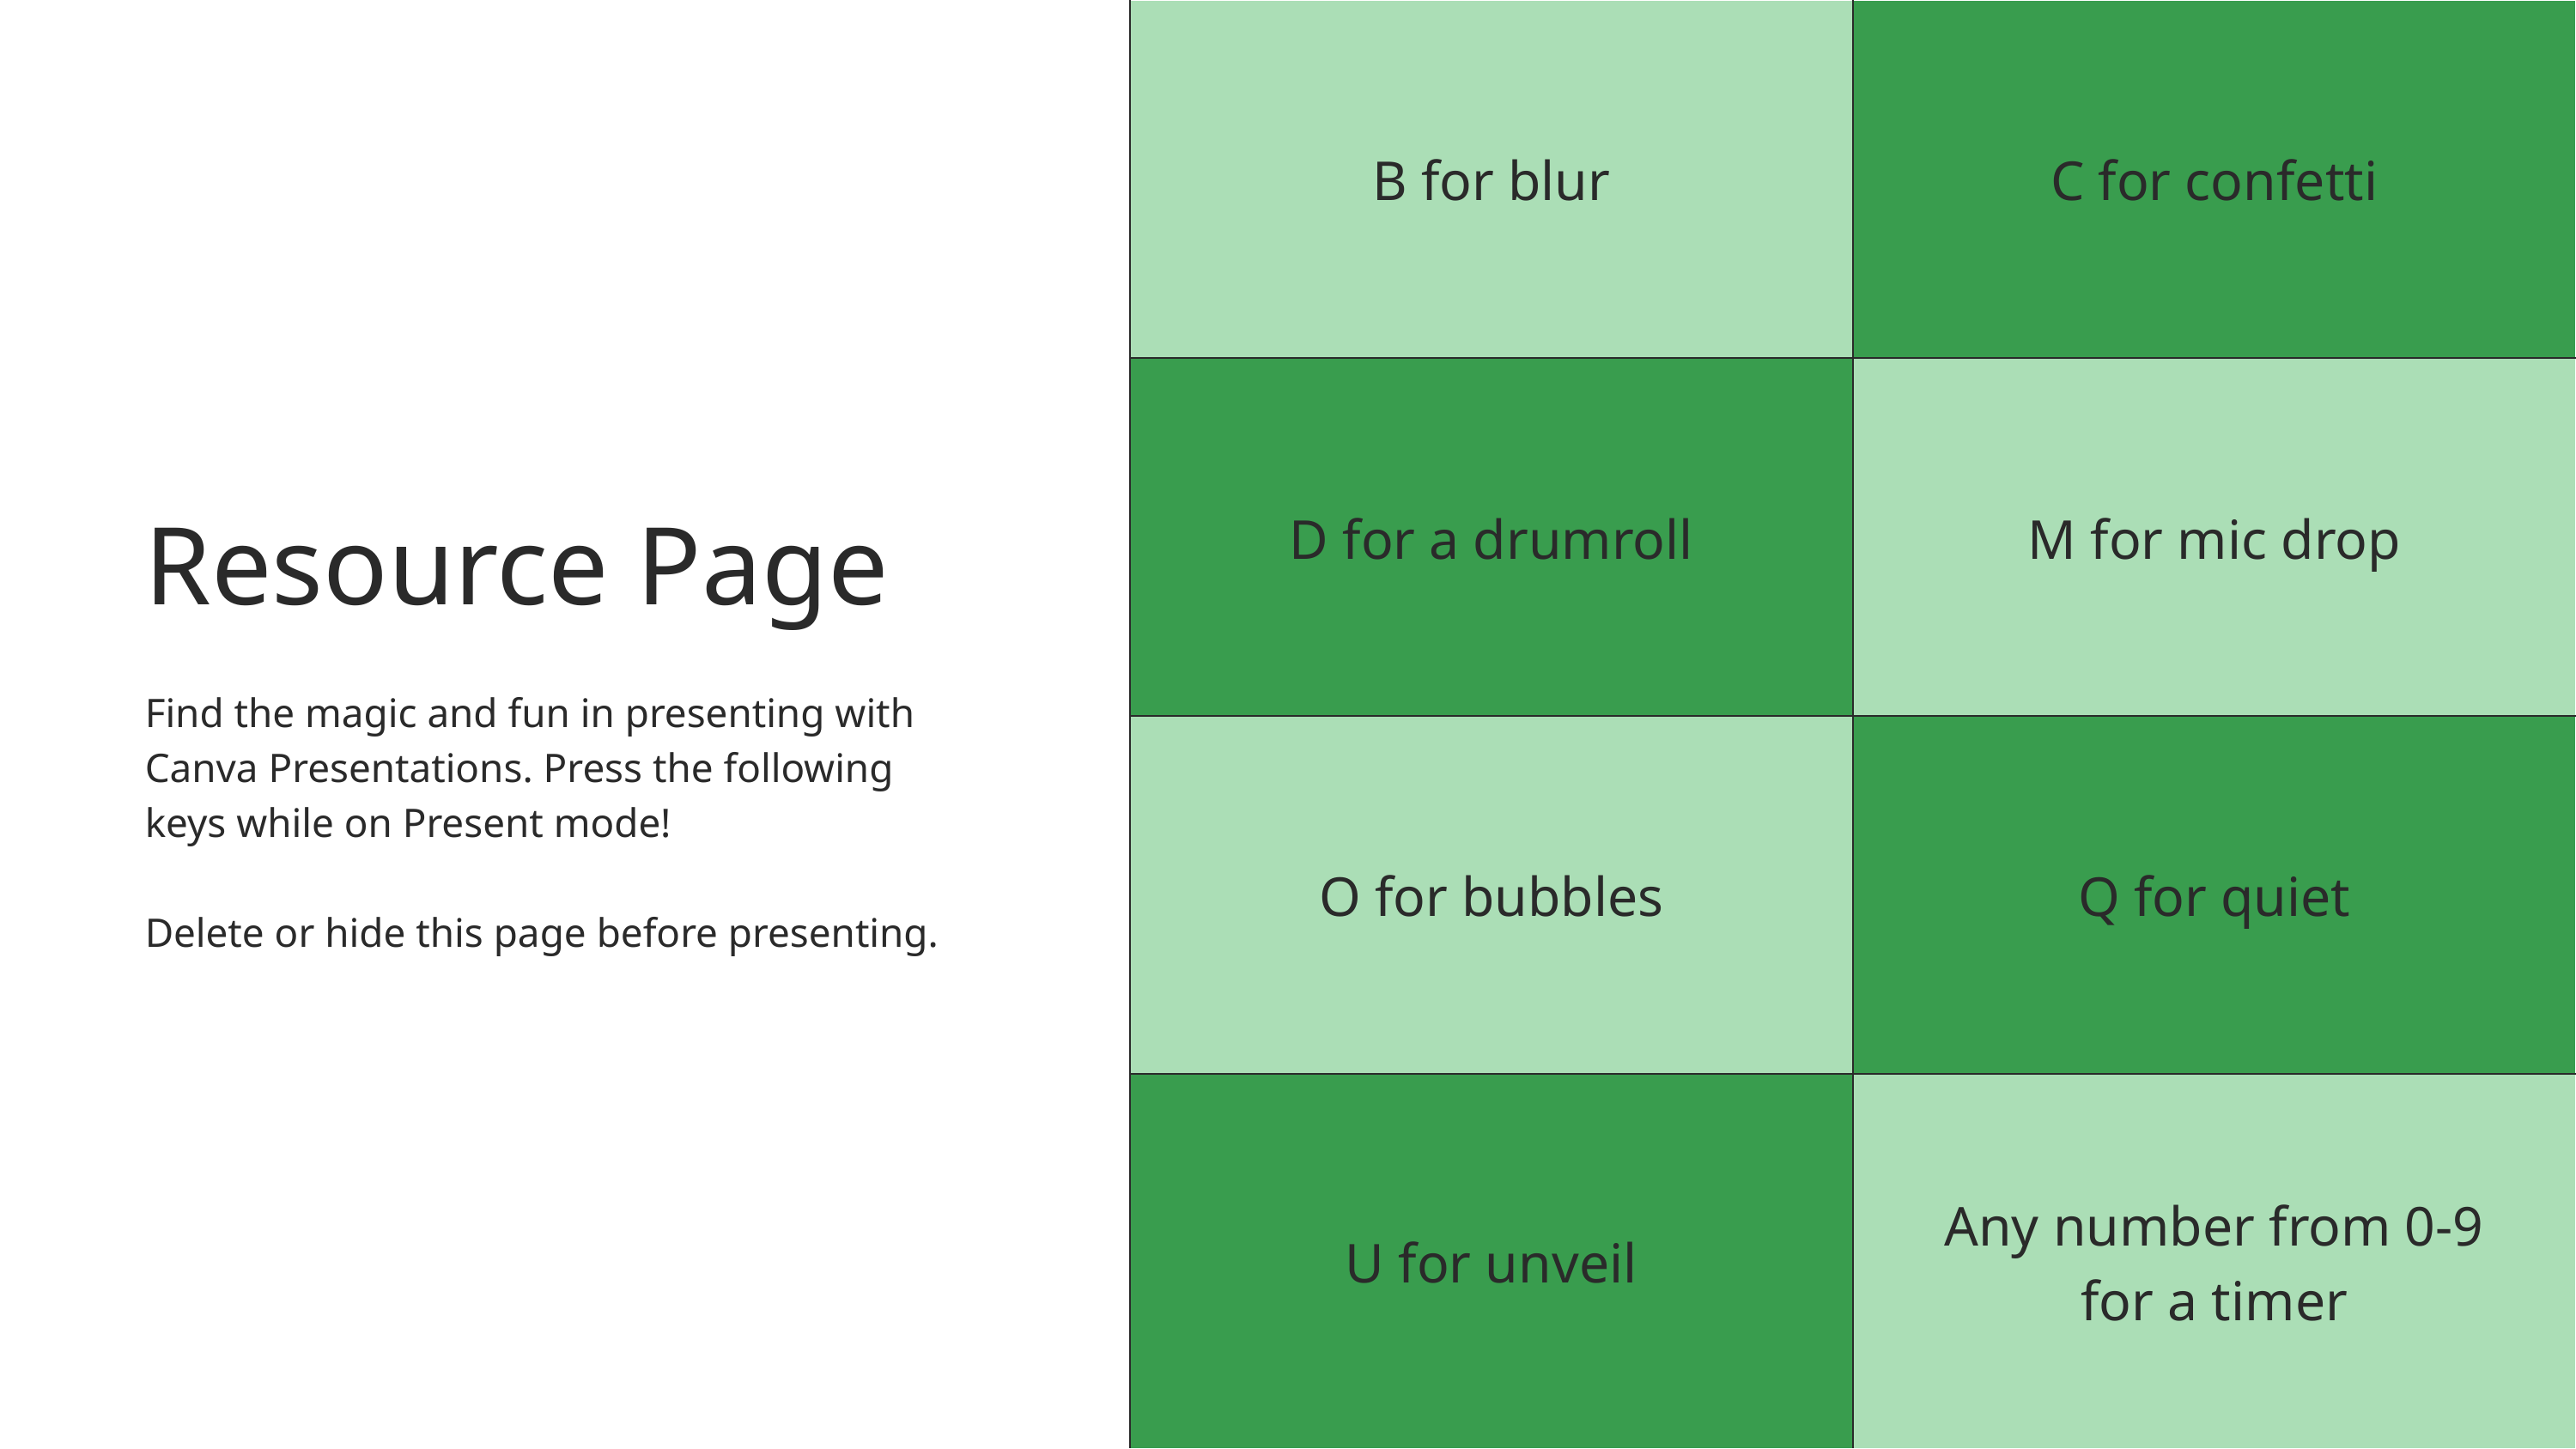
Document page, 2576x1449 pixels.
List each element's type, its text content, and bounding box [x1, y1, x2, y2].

table_header B for blur [1131, 1, 1852, 357]
table_cell Any number from 0-9 for a timer [1854, 1075, 2575, 1448]
table_cell M for mic drop [1854, 359, 2575, 715]
table_cell D for a drumroll [1131, 359, 1852, 715]
table_cell U for unveil [1131, 1075, 1852, 1448]
table_cell Q for quiet [1854, 717, 2575, 1073]
table_cell O for bubbles [1131, 717, 1852, 1073]
table_header C for confetti [1854, 1, 2575, 357]
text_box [144, 497, 941, 952]
